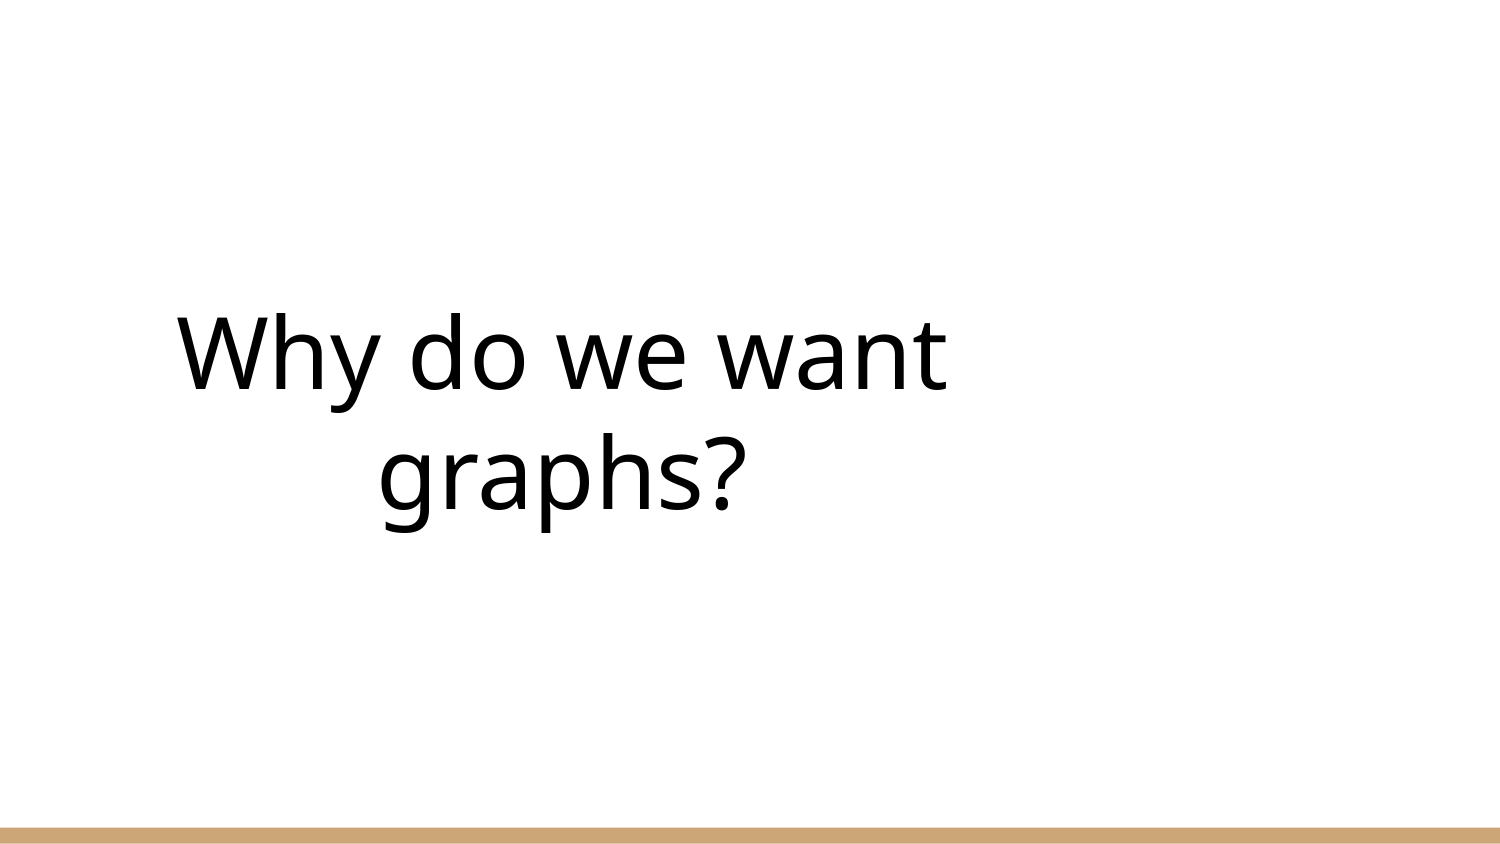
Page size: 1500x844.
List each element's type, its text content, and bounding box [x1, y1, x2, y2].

title Why do we want graphs? [80, 73, 1045, 745]
